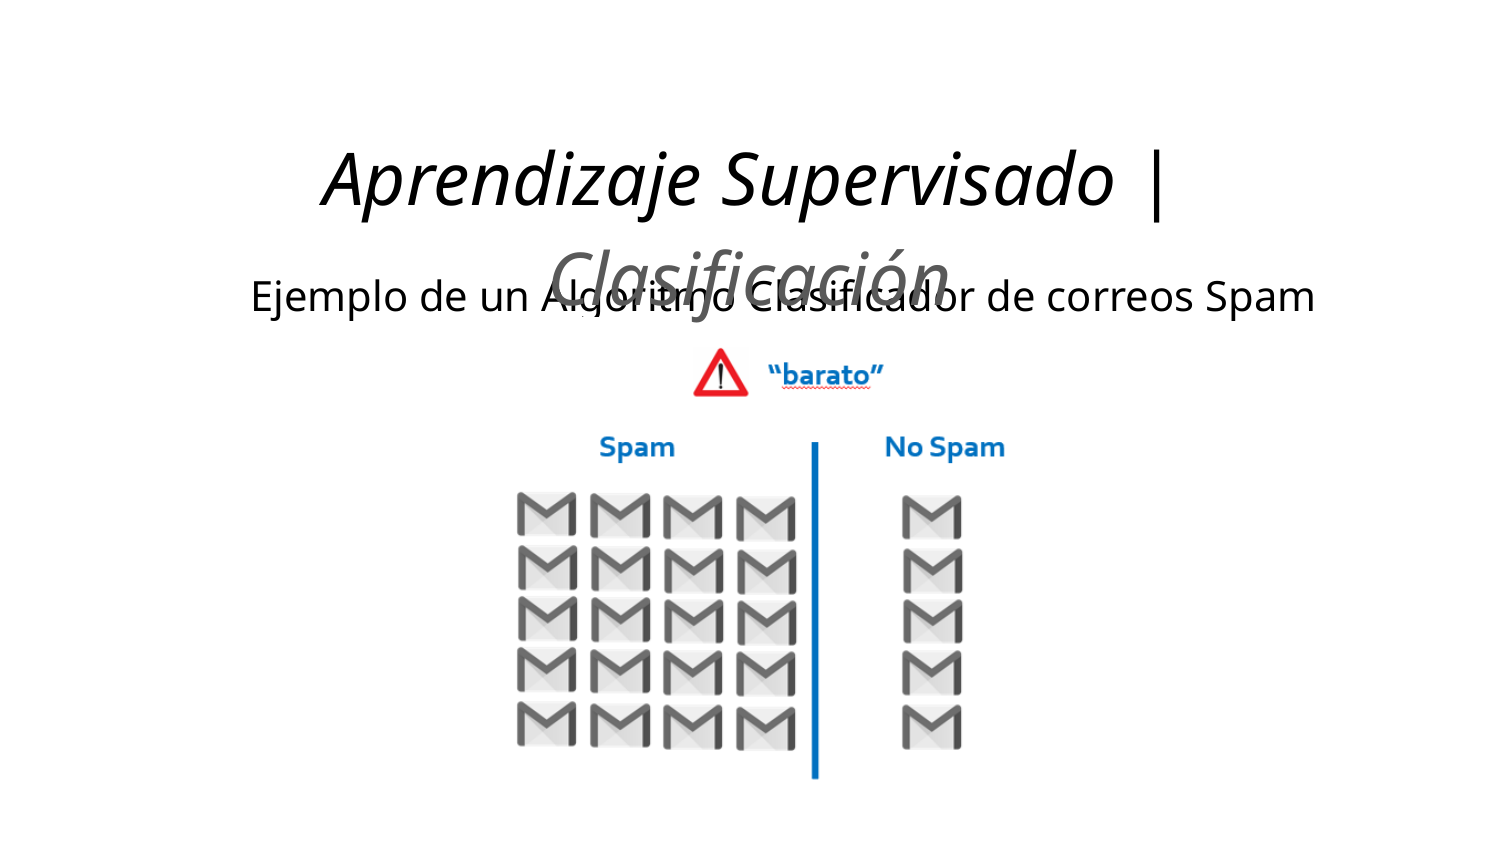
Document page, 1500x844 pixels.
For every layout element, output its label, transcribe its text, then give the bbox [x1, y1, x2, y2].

text_box Aprendizaje Supervisado | Clasificación [106, 104, 1394, 219]
text_box Ejemplo de un Algoritmo Clasificador de correos Spam < [81, 255, 1411, 437]
picture [462, 317, 1105, 792]
